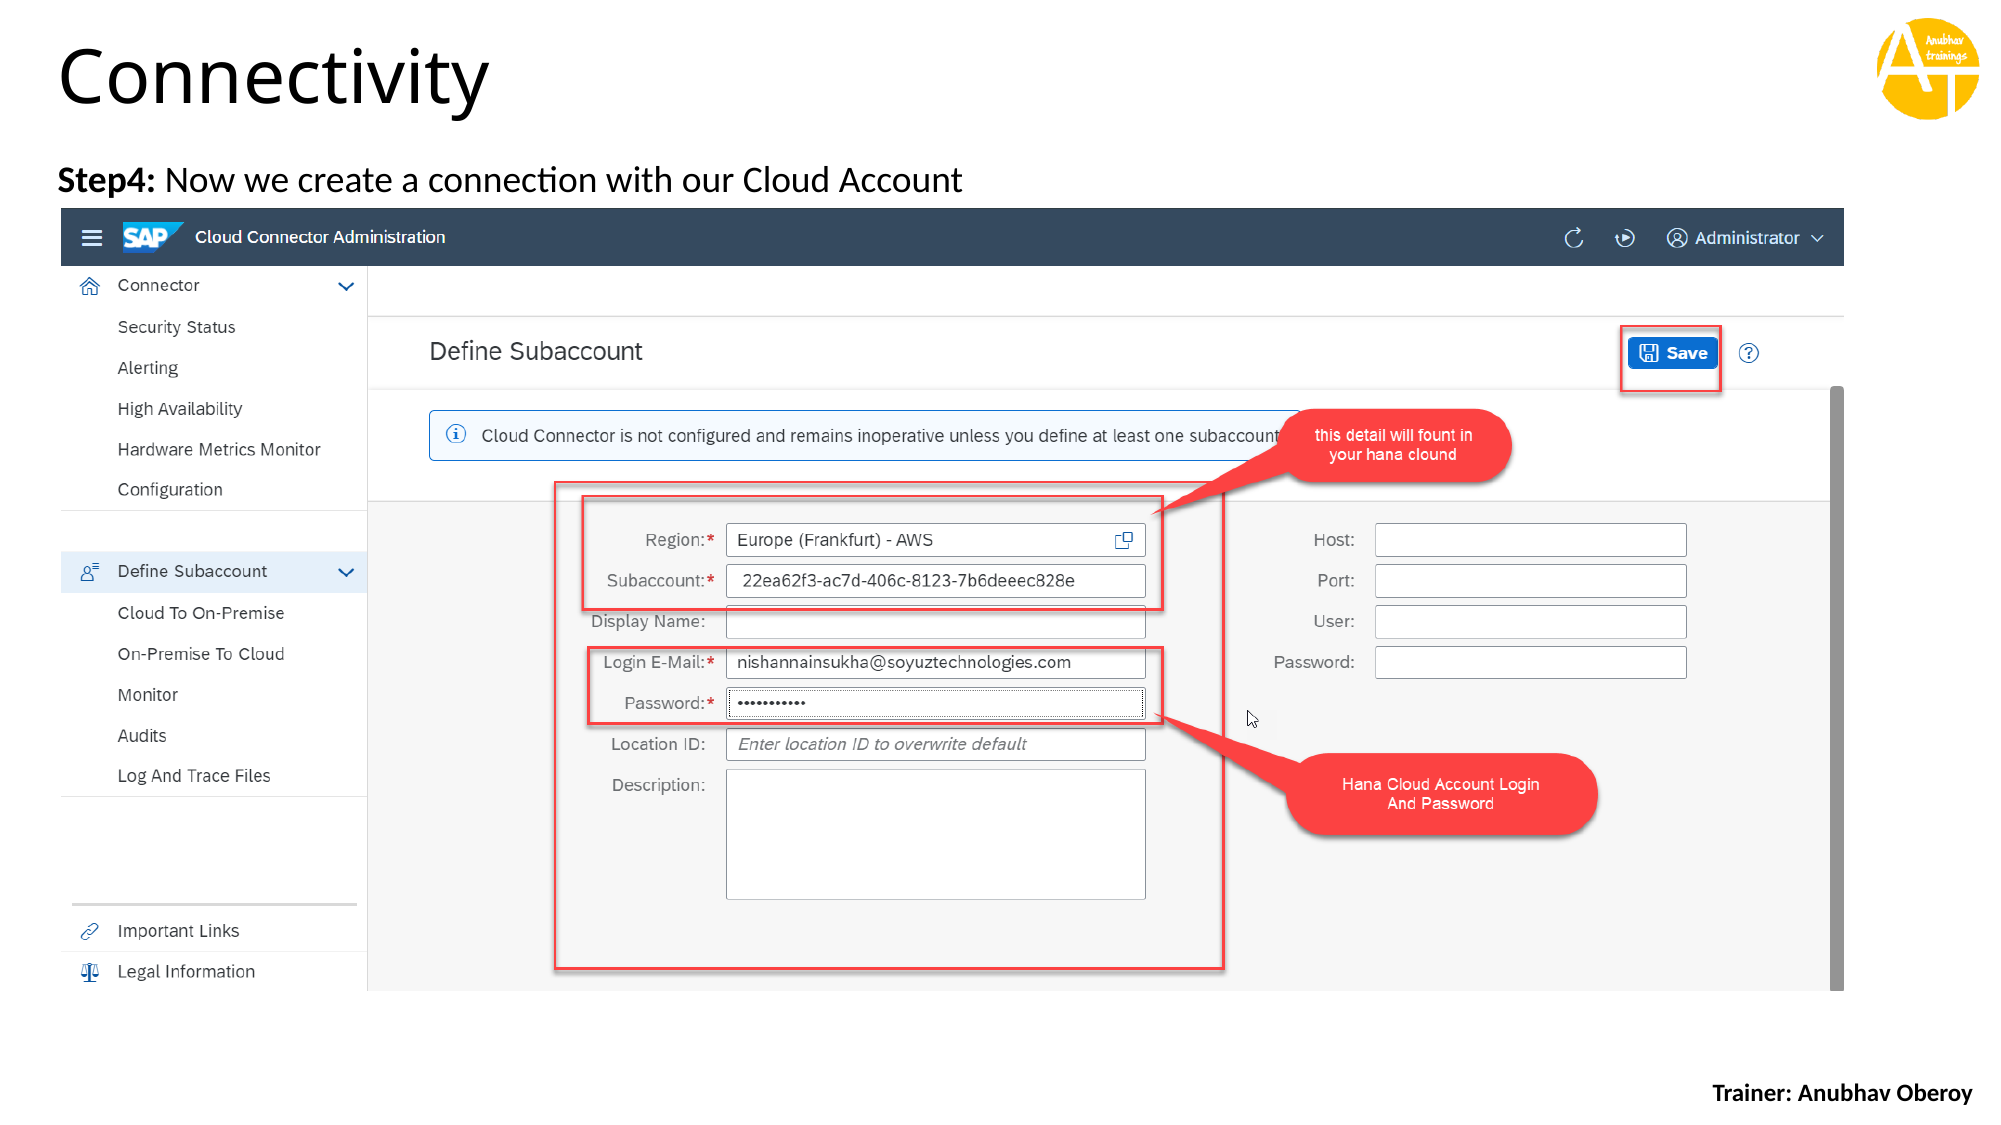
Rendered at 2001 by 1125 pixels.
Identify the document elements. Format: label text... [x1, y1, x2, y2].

picture [61, 208, 1844, 991]
text_box Connectivity [42, 30, 1896, 148]
footer Trainer: Anubhav Oberoy [1660, 1074, 2000, 1108]
text_box Step4: Now we create a connection with our Cloud Account [42, 148, 1502, 208]
picture [1866, 11, 1985, 128]
